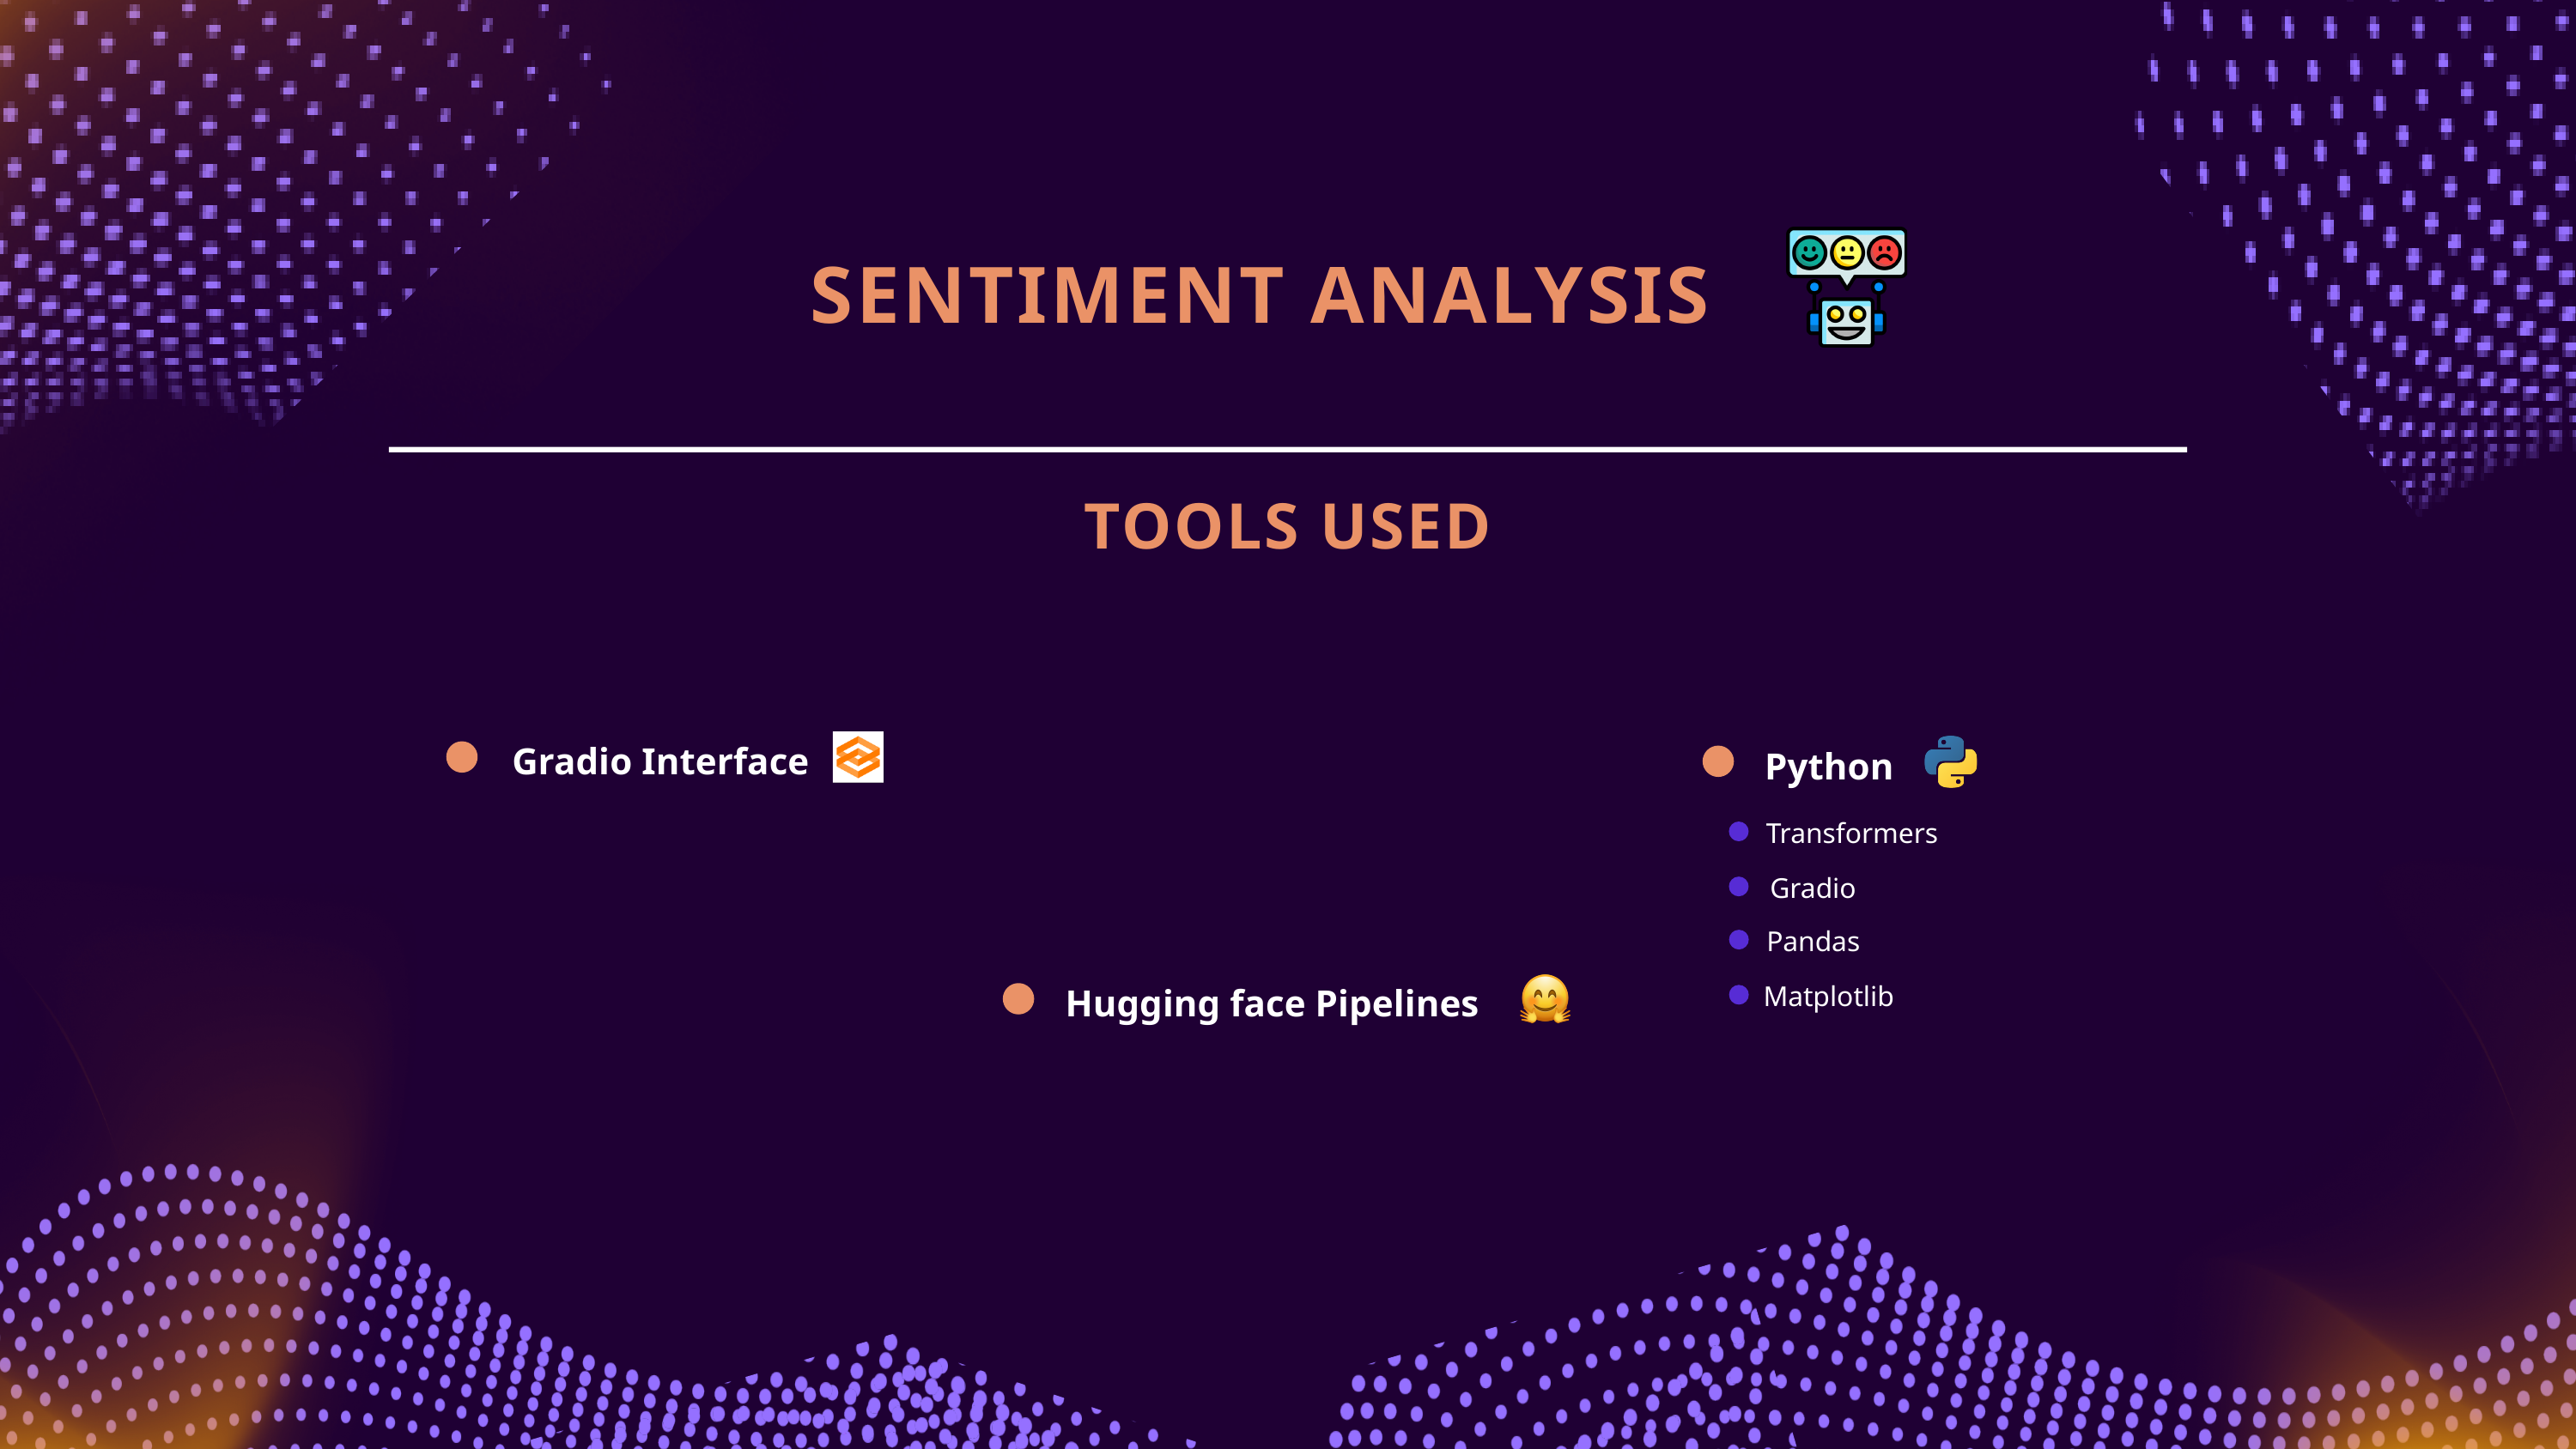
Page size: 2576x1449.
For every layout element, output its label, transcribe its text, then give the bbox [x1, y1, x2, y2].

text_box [1728, 985, 1749, 1005]
text_box [2030, 0, 2576, 728]
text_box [1728, 929, 1749, 950]
text_box [0, 870, 423, 1449]
text_box Hugging face Pipelines [1053, 967, 1502, 1025]
text_box Python [1751, 729, 1908, 787]
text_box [1728, 876, 1749, 897]
text_box [832, 731, 884, 783]
text_box [423, 1184, 880, 1449]
text_box Pandas [1753, 913, 1874, 957]
text_box SENTIMENT ANALYSIS [755, 229, 1765, 339]
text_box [446, 741, 478, 773]
text_box [499, 1099, 1798, 1449]
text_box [1728, 821, 1749, 842]
text_box [1741, 1140, 2132, 1449]
text_box Matplotlib [1753, 968, 1905, 1013]
text_box TOOLS USED [1054, 473, 1522, 562]
text_box Transformers [1753, 805, 1951, 849]
text_box [1520, 974, 1571, 1023]
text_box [1702, 745, 1735, 778]
text_box Gradio Interface [506, 724, 816, 783]
text_box [1785, 227, 1908, 348]
text_box [1924, 736, 1978, 788]
text_box [2132, 855, 2576, 1449]
text_box [0, 0, 924, 856]
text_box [1002, 982, 1035, 1015]
text_box Gradio [1767, 860, 1859, 905]
